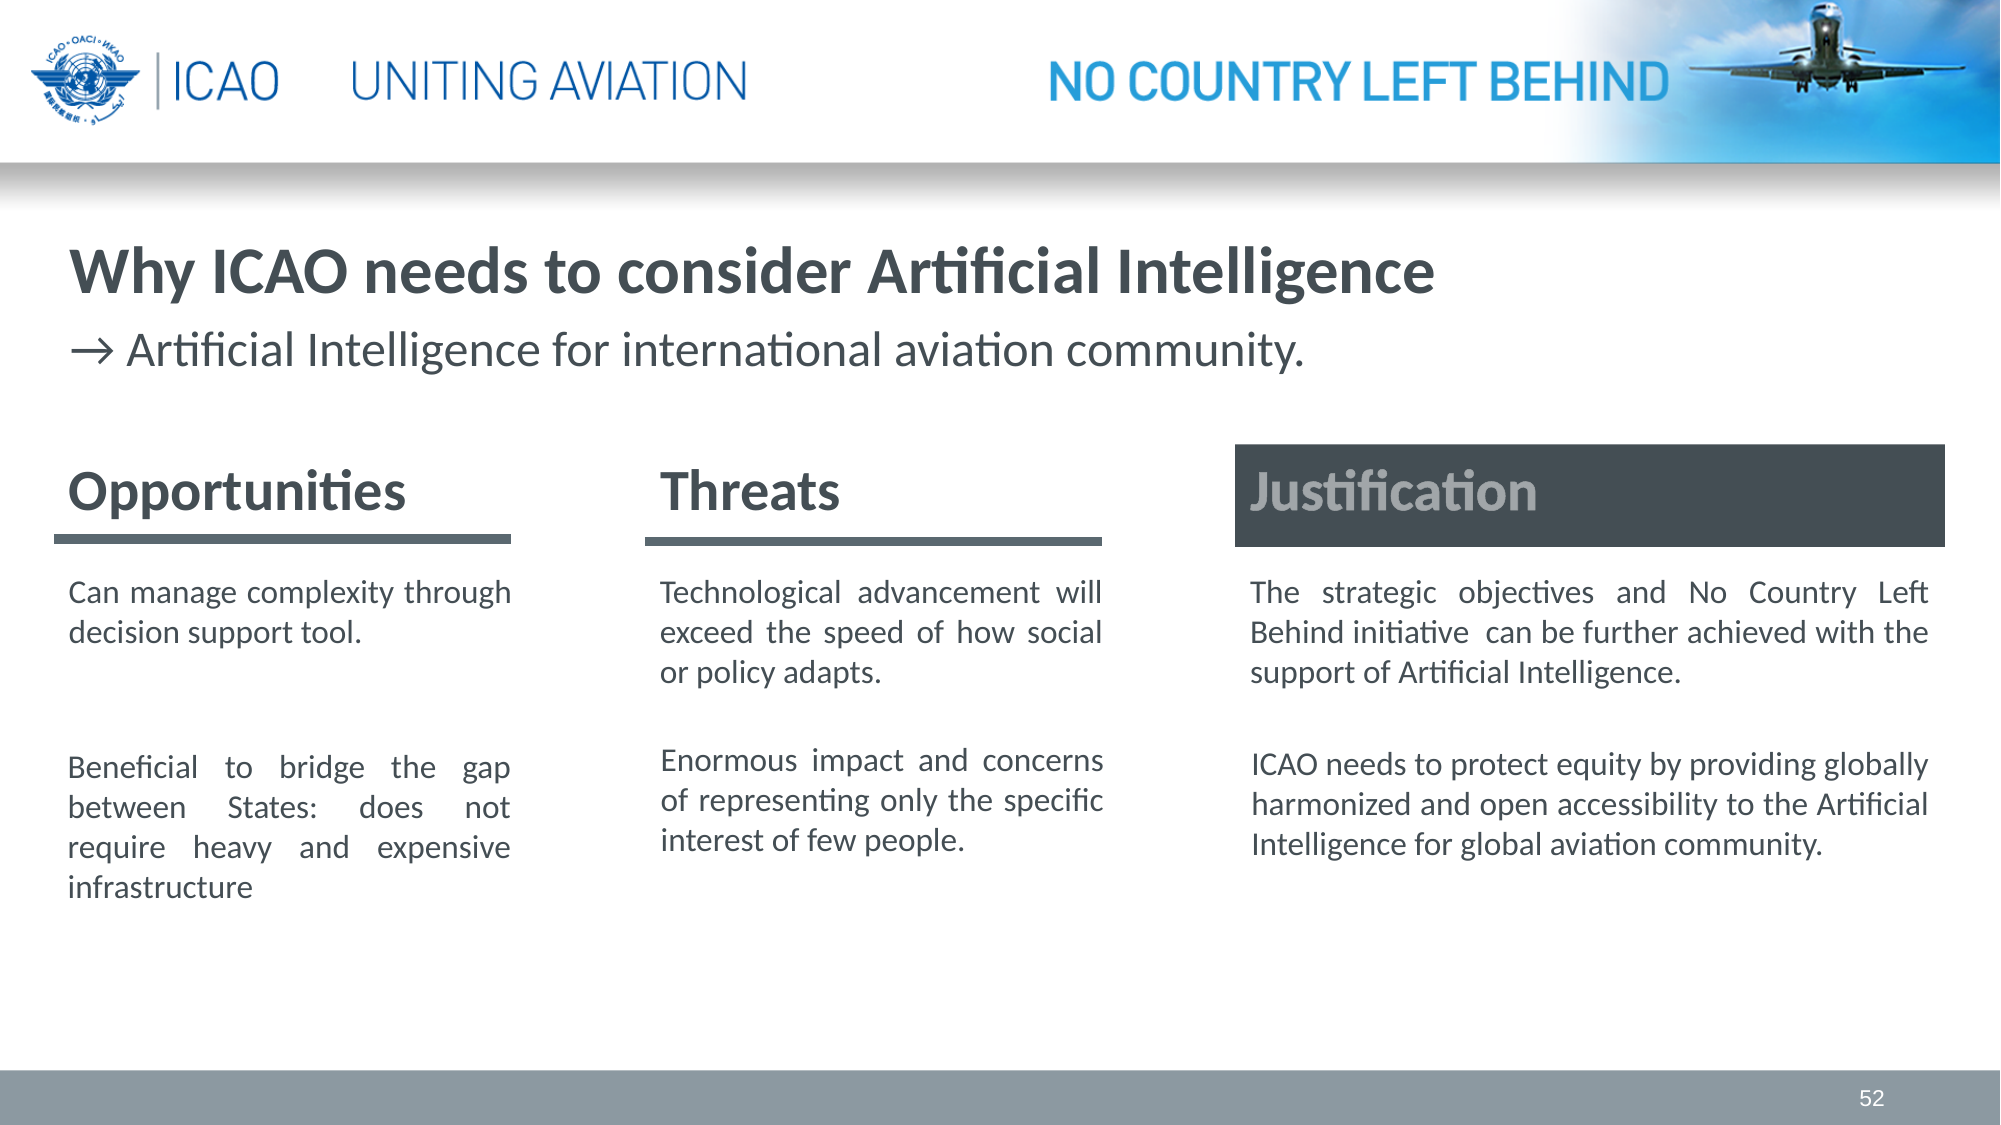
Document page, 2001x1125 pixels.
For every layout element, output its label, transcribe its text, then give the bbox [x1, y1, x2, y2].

text_box Why ICAO needs to consider Artificial Intelligence → Artificial Intelligence for international aviation community. [54, 219, 1945, 385]
picture [0, 0, 2000, 215]
text_box Threats [644, 444, 1119, 547]
text_box Opportunities [53, 444, 528, 547]
text_box Technological advancement will exceed the speed of how social or policy adapts. [644, 562, 1119, 698]
text_box Justification [1235, 444, 1945, 547]
slide_number 52 [1433, 1070, 1900, 1125]
text_box Can manage complexity through decision support tool. [53, 562, 528, 658]
text_box ICAO needs to protect equity by providing globally harmonized and open accessibility to the Artificial Intelligence for global aviation community. [1236, 734, 1945, 870]
text_box Beneficial to bridge the gap between States: does not require heavy and expensive infrastructure [52, 737, 527, 913]
text_box Enormous impact and concerns of representing only the specific interest of few people. [645, 730, 1120, 866]
text_box The strategic objectives and No Country Left Behind initiative can be further achieved with the support of Artificial Intelligence. [1235, 562, 1945, 698]
